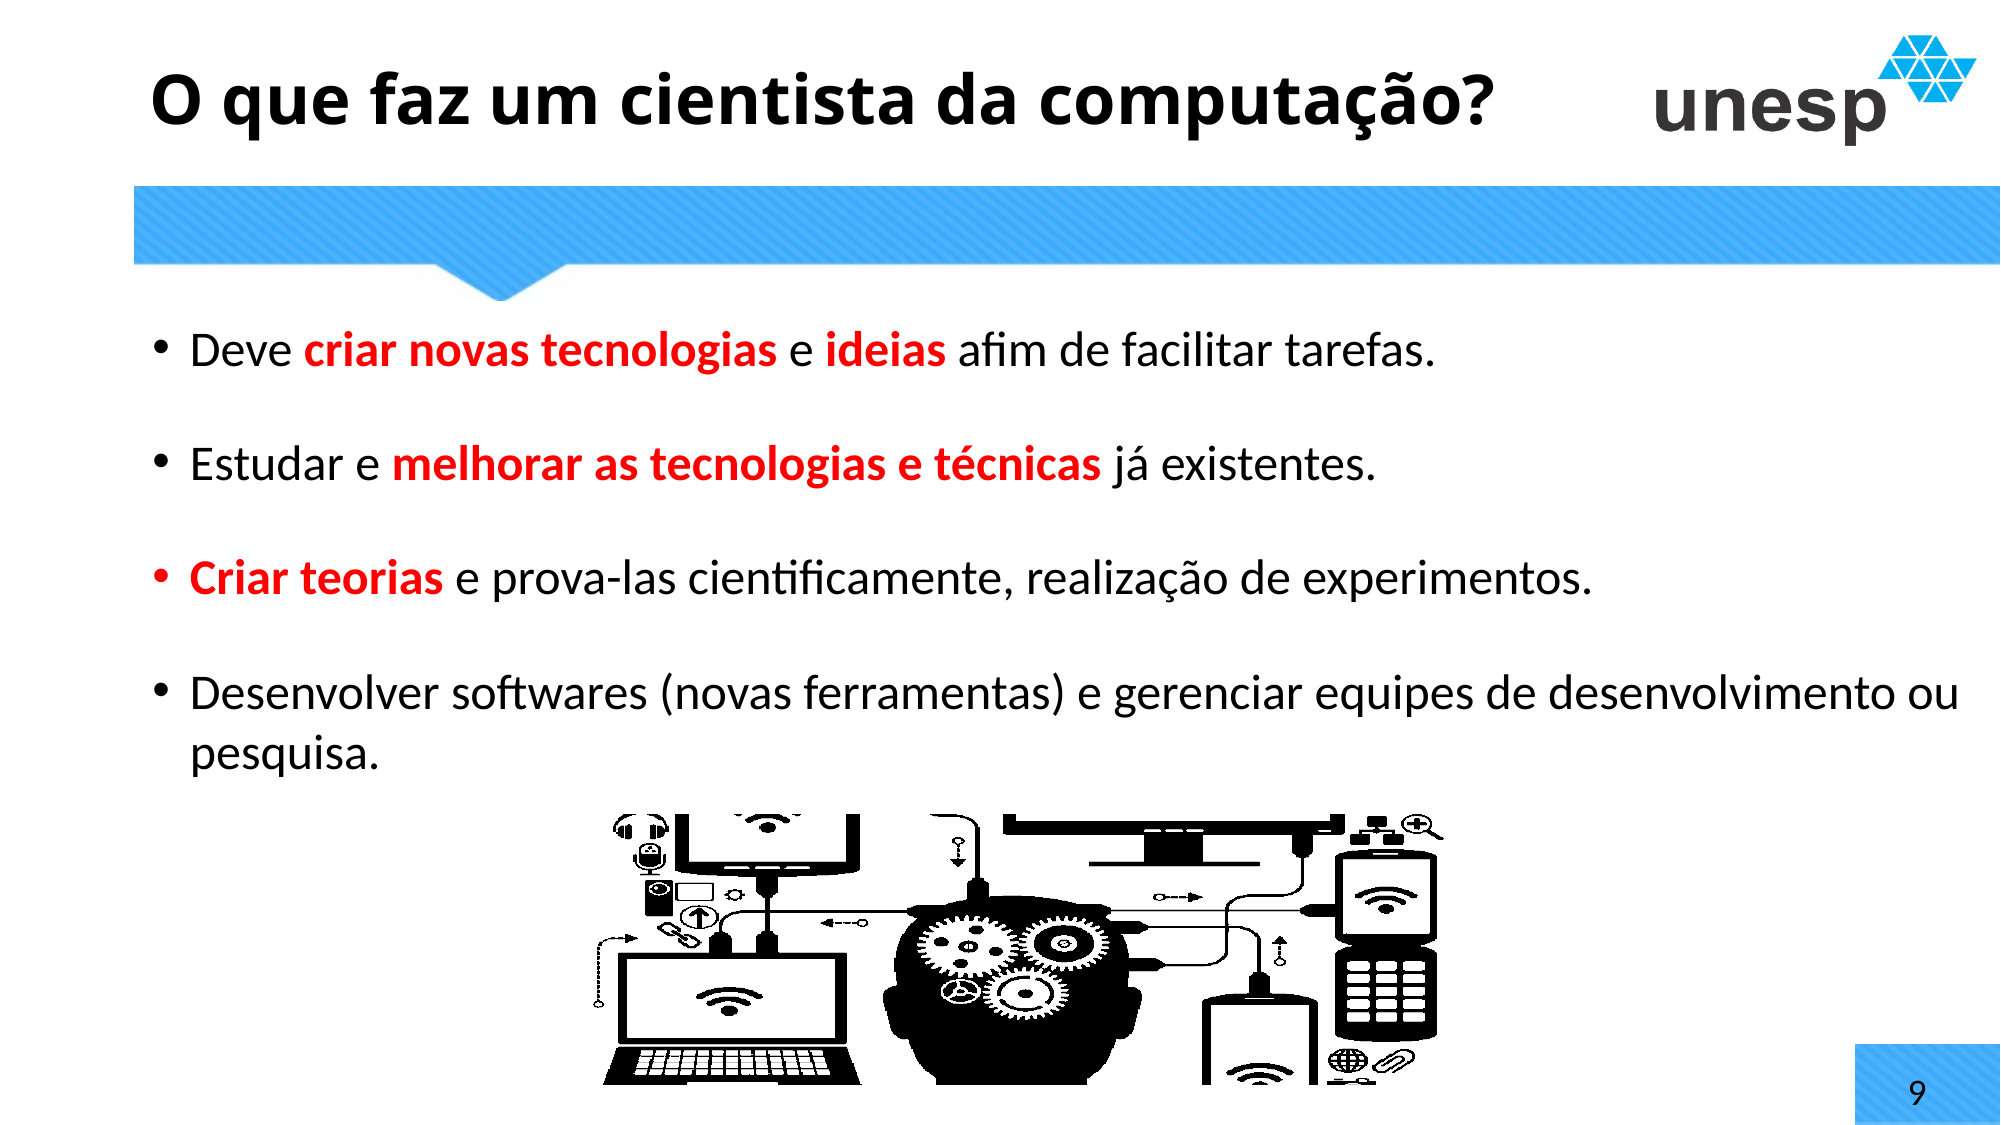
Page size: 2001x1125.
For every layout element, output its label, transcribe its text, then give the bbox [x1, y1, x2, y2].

list Deve criar novas tecnologias e ideias afim de facilitar tarefas. Estudar e melhorar as tecnologias e técnicas já existentes. Criar teorias e prova-las cientificamente, realização de experimentos. Desenvolver softwares (novas ferramentas) e gerenciar equipes de desenvolvimento ou pesquisa. [137, 308, 2000, 1023]
picture [134, 186, 2000, 301]
picture [1656, 35, 1977, 146]
title O que faz um cientista da computação? [134, 22, 1551, 182]
picture [1855, 1044, 2000, 1125]
picture [559, 814, 1467, 1085]
